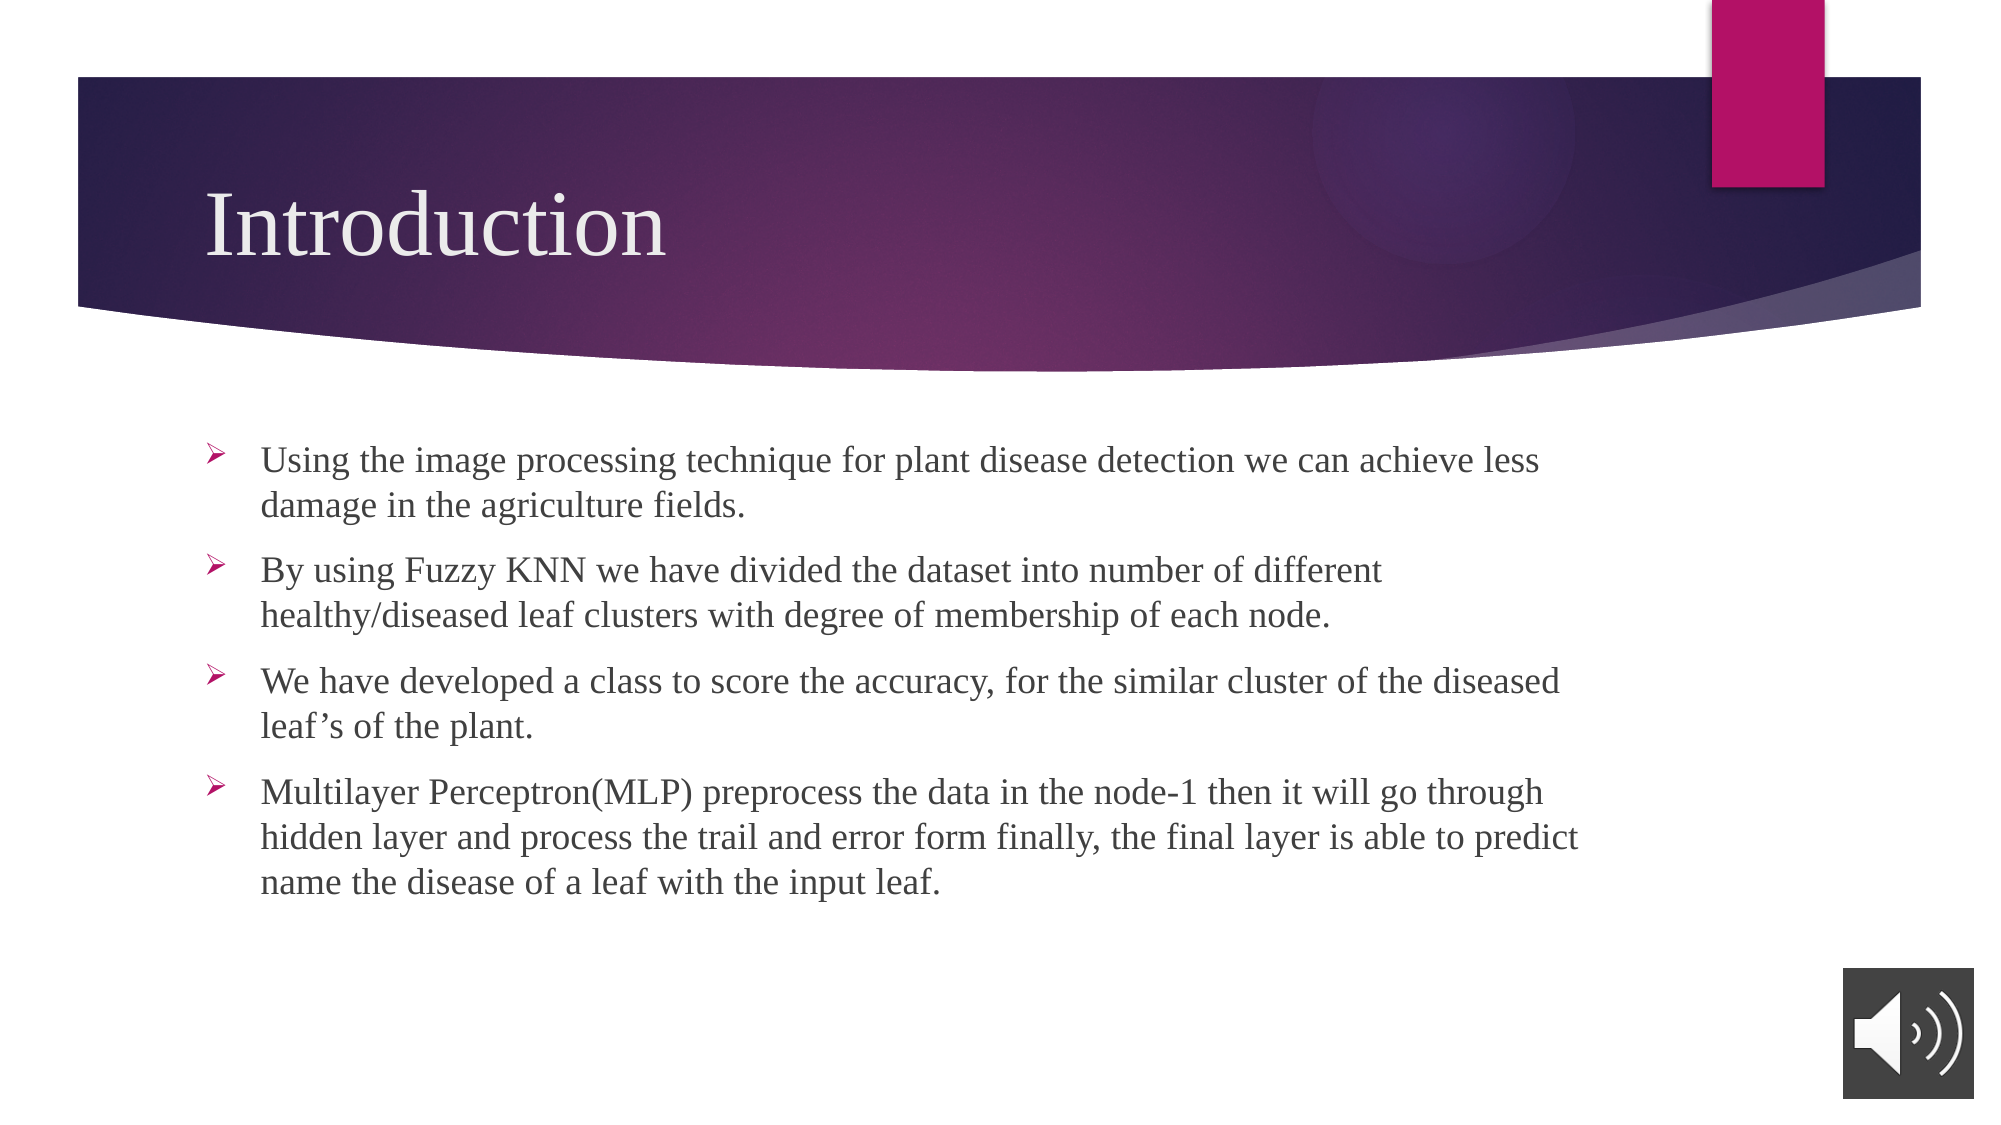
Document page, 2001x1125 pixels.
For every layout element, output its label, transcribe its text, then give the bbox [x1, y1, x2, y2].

picture [1841, 966, 1976, 1101]
title Introduction [189, 159, 1627, 276]
list Using the image processing technique for plant disease detection we can achieve less damage in the agriculture fields. By using Fuzzy KNN we have divided the dataset into number of different healthy/diseased leaf clusters with degree of membership of each node. We have developed a class to score the accuracy, for the similar cluster of the diseased leaf’s of the plant. Multilayer Perceptron(MLP) preprocess the data in the node-1 then it will go through hidden layer and process the trail and error form finally, the final layer is able to predict name the disease of a leaf with the input leaf. [189, 427, 1647, 992]
